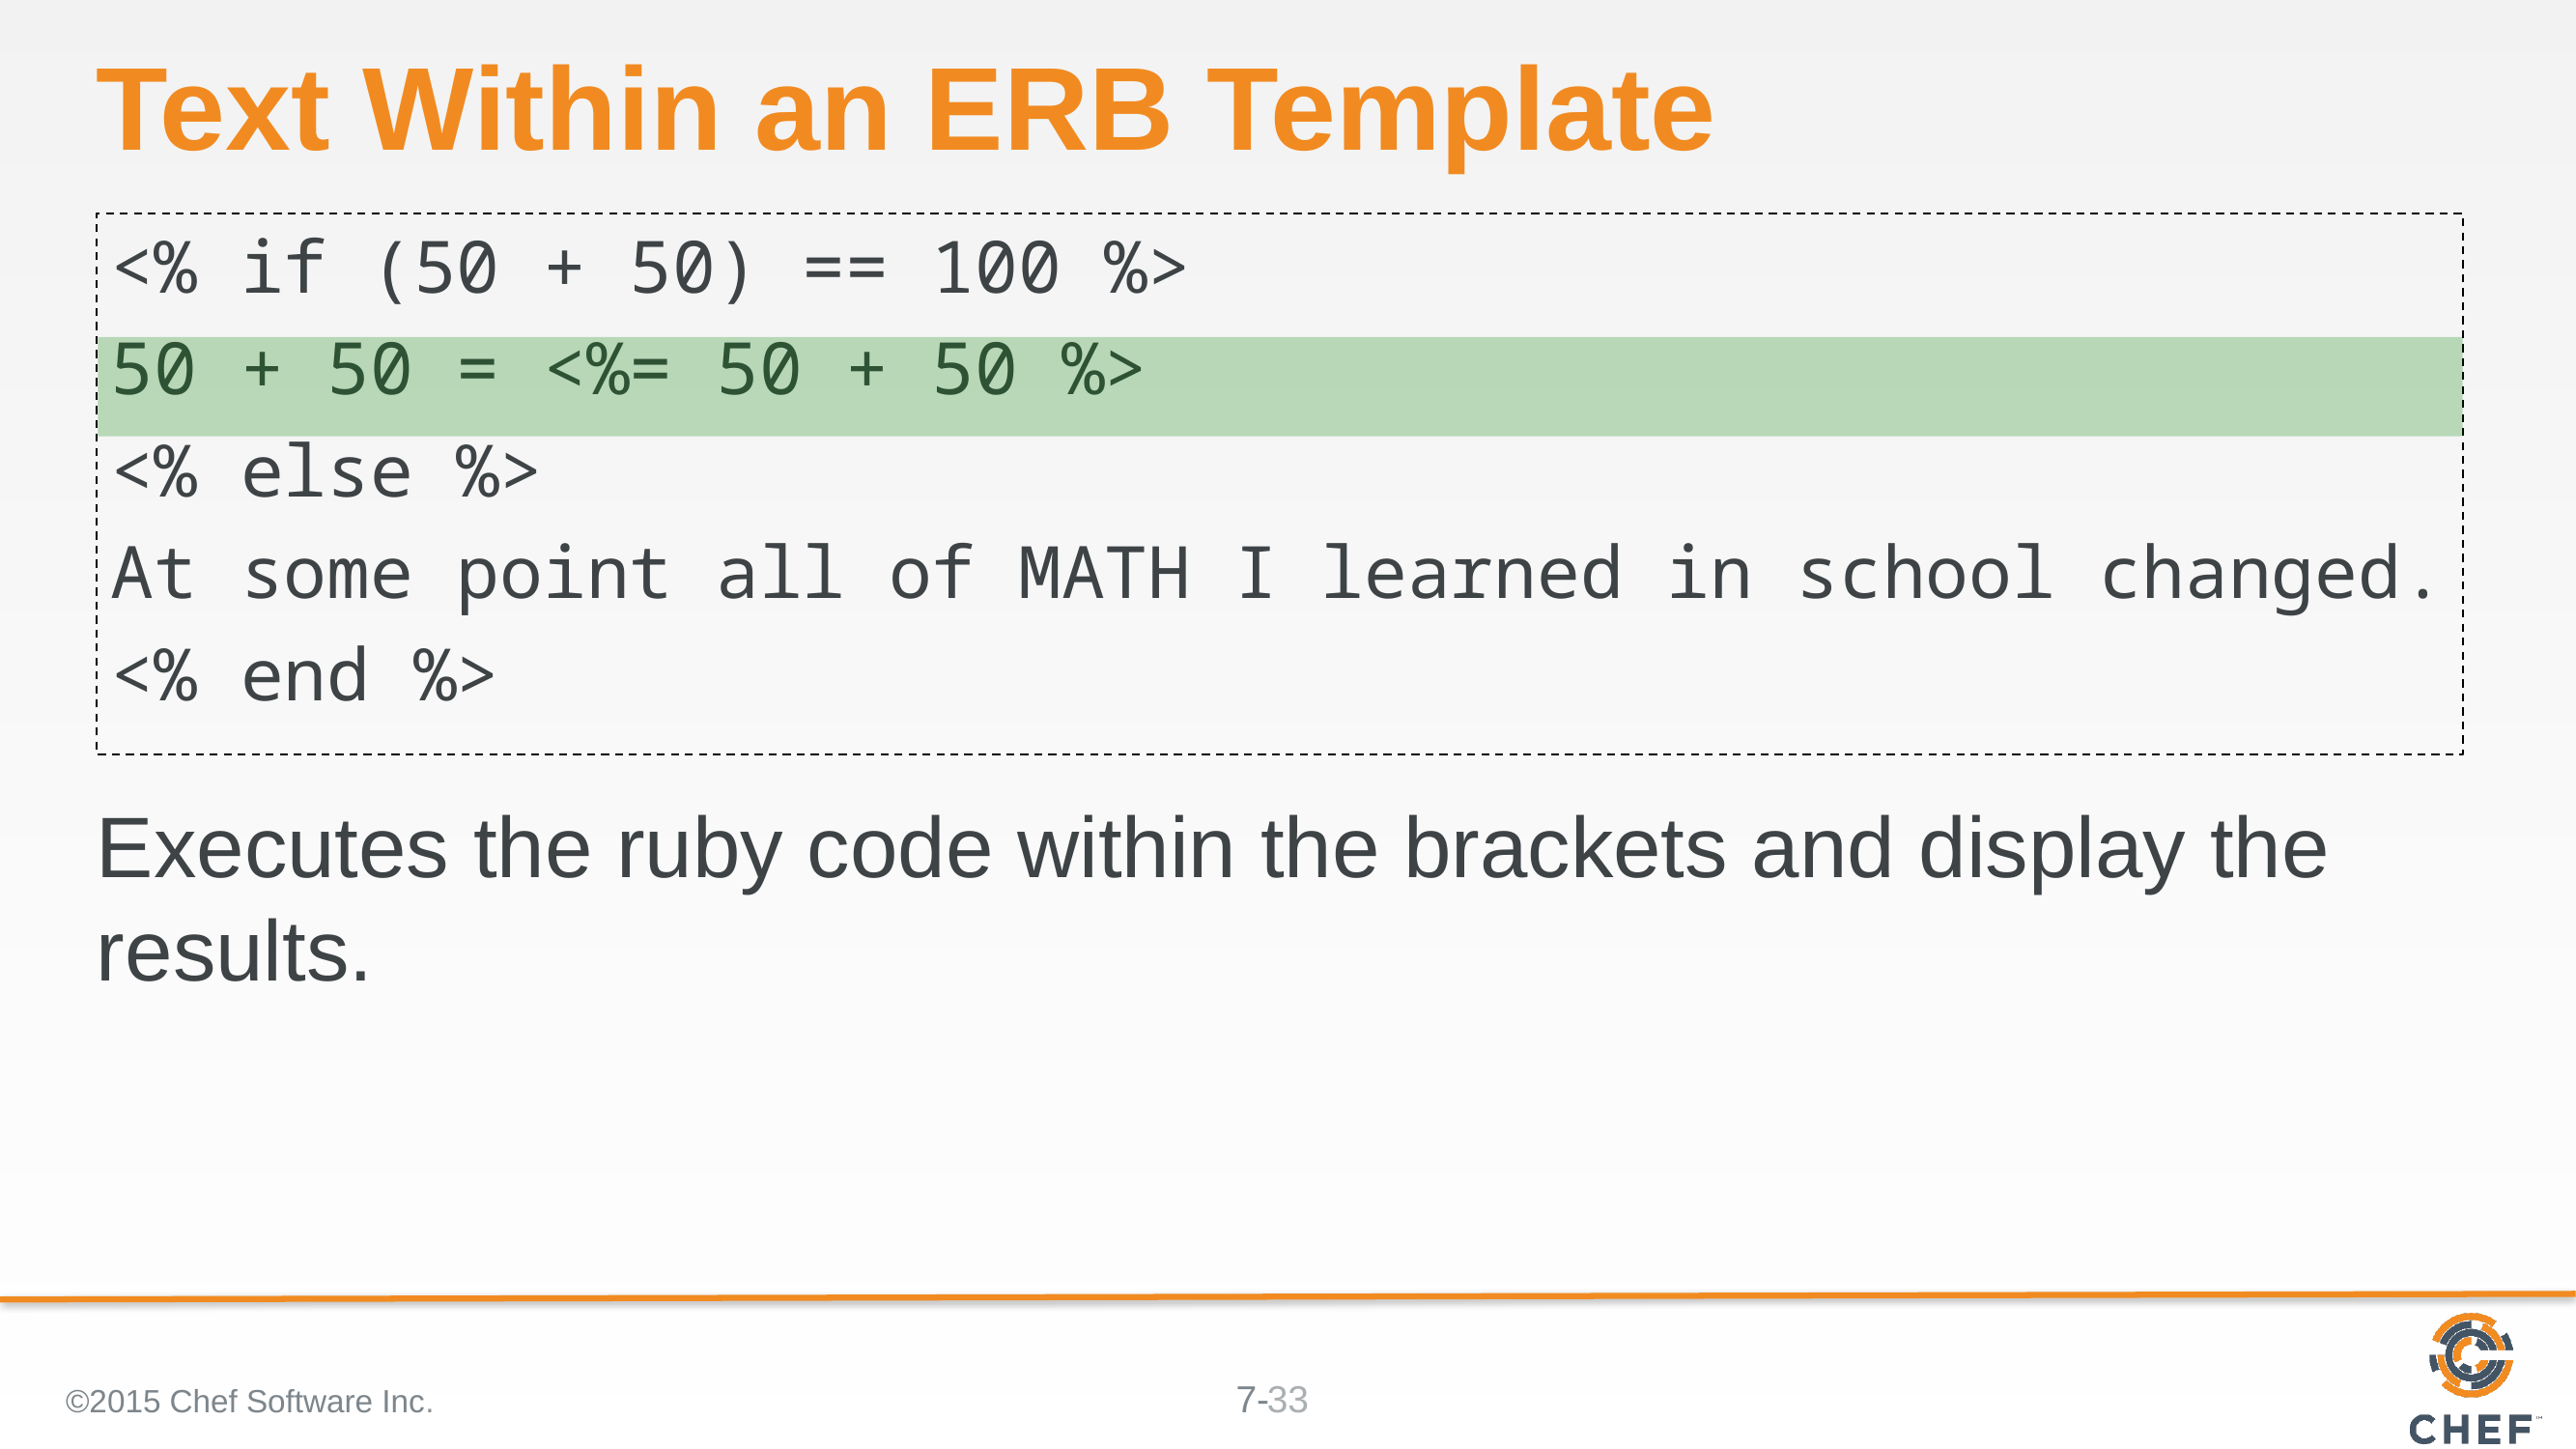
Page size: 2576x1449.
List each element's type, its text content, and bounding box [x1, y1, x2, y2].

list <% if (50 + 50) == 100 %> 50 + 50 = <%= 50 + 50 %> <% else %> At some point all of MATH I learned in school changed. <% end %> [96, 213, 2464, 755]
list [98, 336, 2463, 437]
list Executes the ruby code within the brackets and display the results. [97, 792, 2463, 1333]
slide_number 33 [998, 1359, 1578, 1437]
title Text Within an ERB Template [96, 48, 2463, 180]
footer ©2015 Chef Software Inc. [51, 1359, 952, 1440]
picture [2399, 1297, 2550, 1449]
